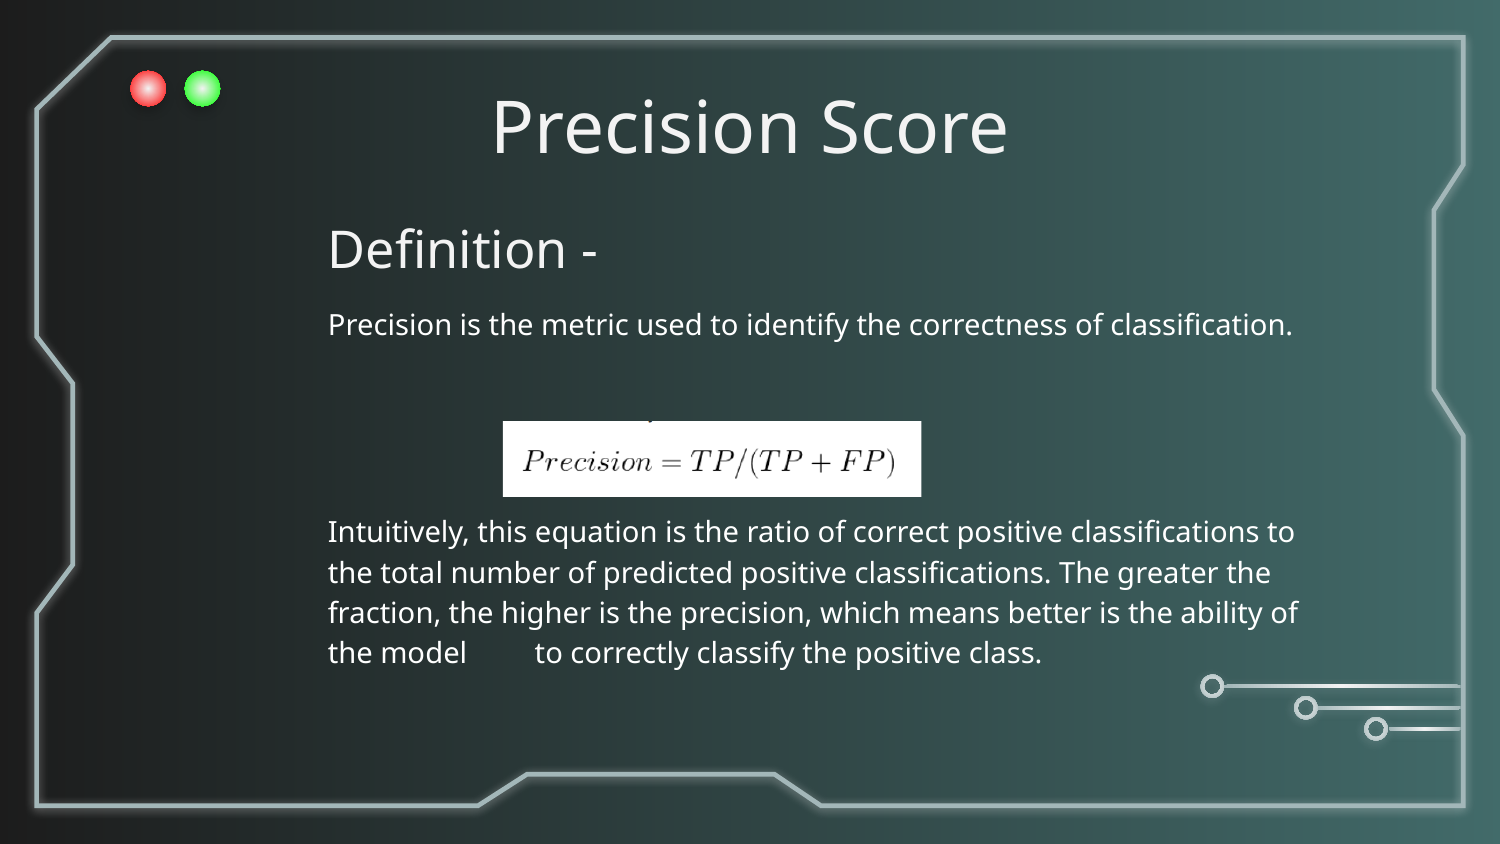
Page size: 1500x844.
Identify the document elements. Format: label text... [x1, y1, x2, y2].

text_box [1200, 674, 1461, 741]
text_box [184, 70, 221, 107]
subtitle Precision is the metric used to identify the correctness of classification. Intuitively, this equation is the ratio of correct positive classifications to the total number of predicted positive classifications. The greater the fraction, the higher is the precision, which means better is the ability of the model to correctly classify the positive class. [312, 285, 1319, 755]
text_box [130, 70, 166, 107]
subtitle Definition - [312, 210, 1164, 285]
title Precision Score [118, 88, 1382, 160]
picture [502, 421, 922, 497]
